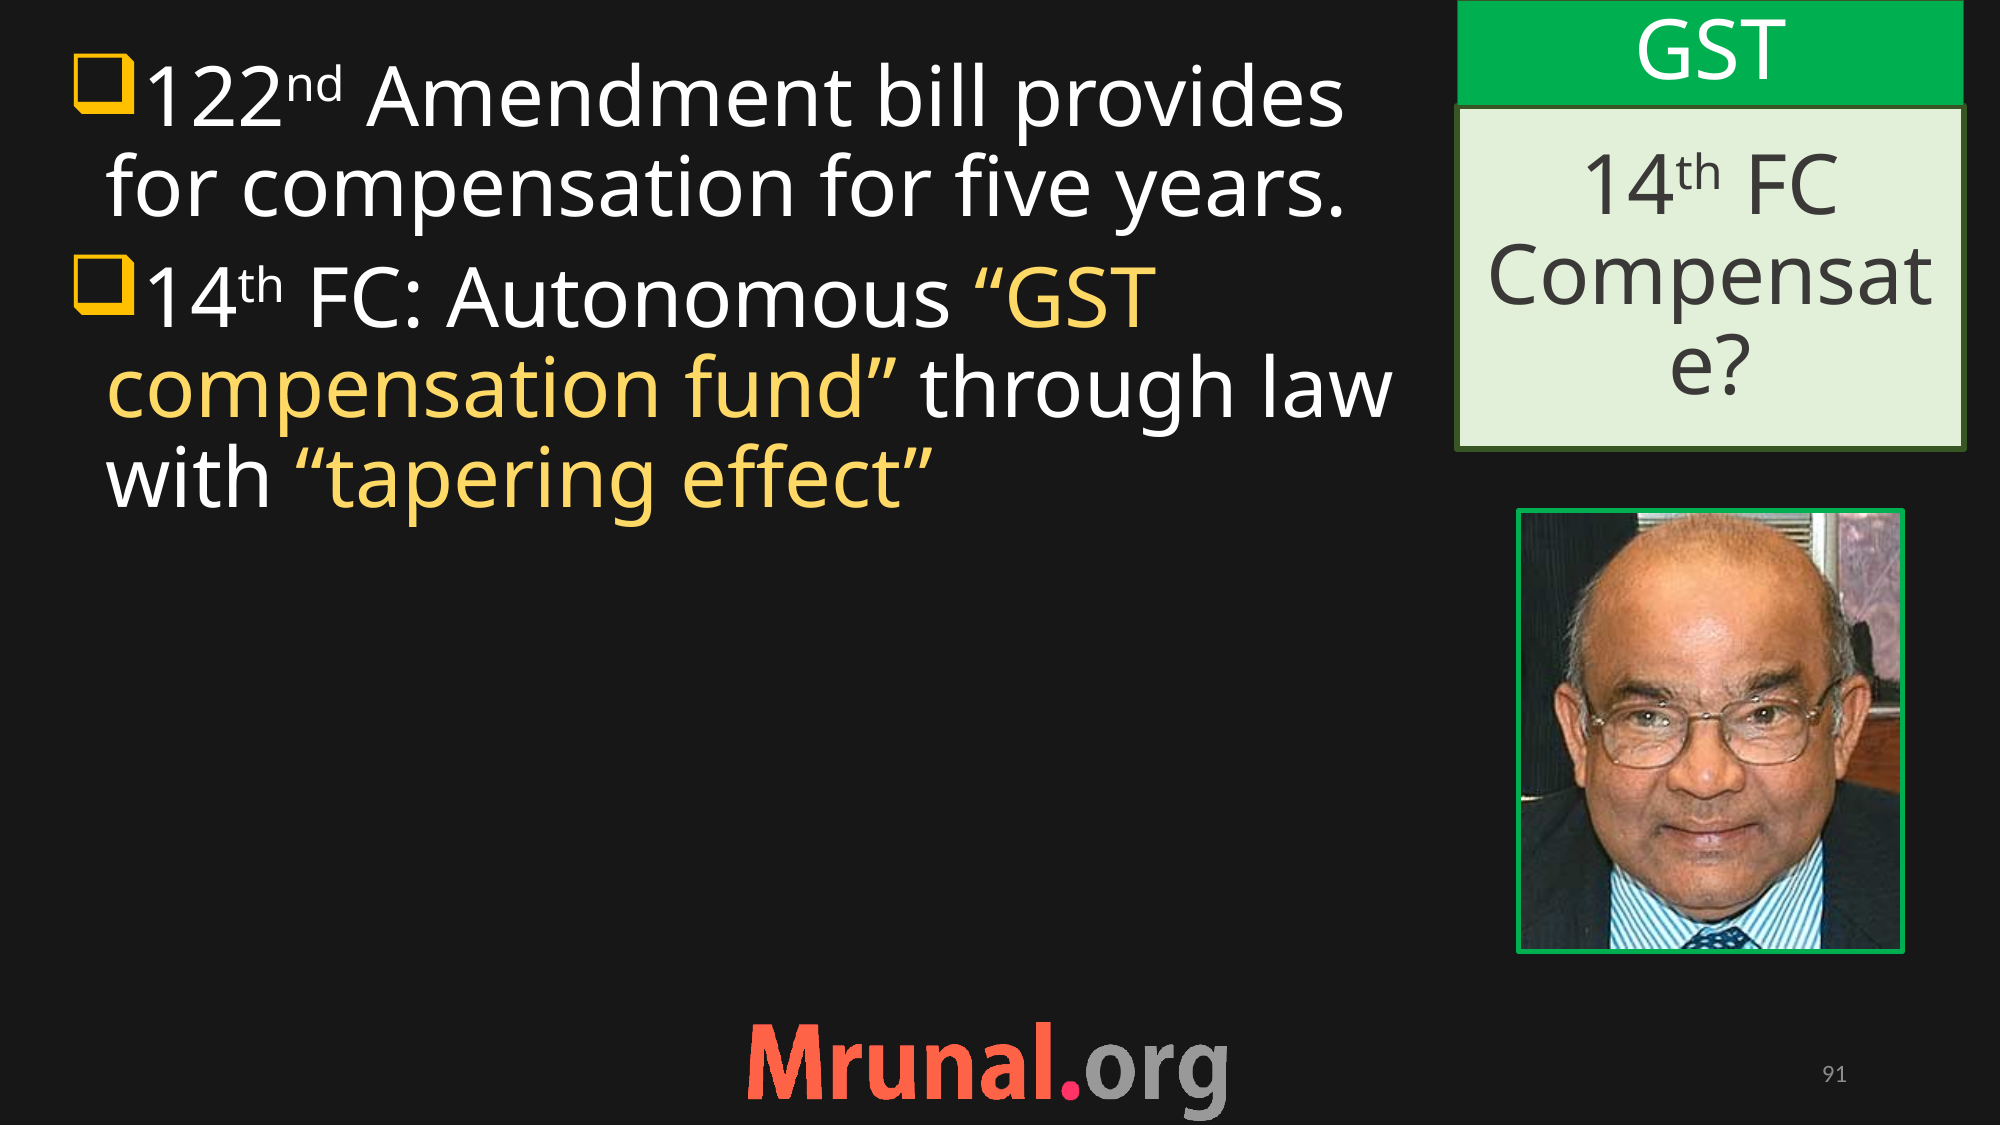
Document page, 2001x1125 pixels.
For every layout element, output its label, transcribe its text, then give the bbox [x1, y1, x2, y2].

title 14th FC Compensate? [1454, 103, 1967, 452]
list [1520, 512, 1901, 950]
list 122nd Amendment bill provides for compensation for five years. 14th FC: Autonomous “GST compensation fund” through law with “tapering effect” [52, 47, 1447, 1014]
picture [741, 1014, 1230, 1125]
slide_number 91 [1412, 1042, 1863, 1103]
list GST [1457, 0, 1964, 106]
